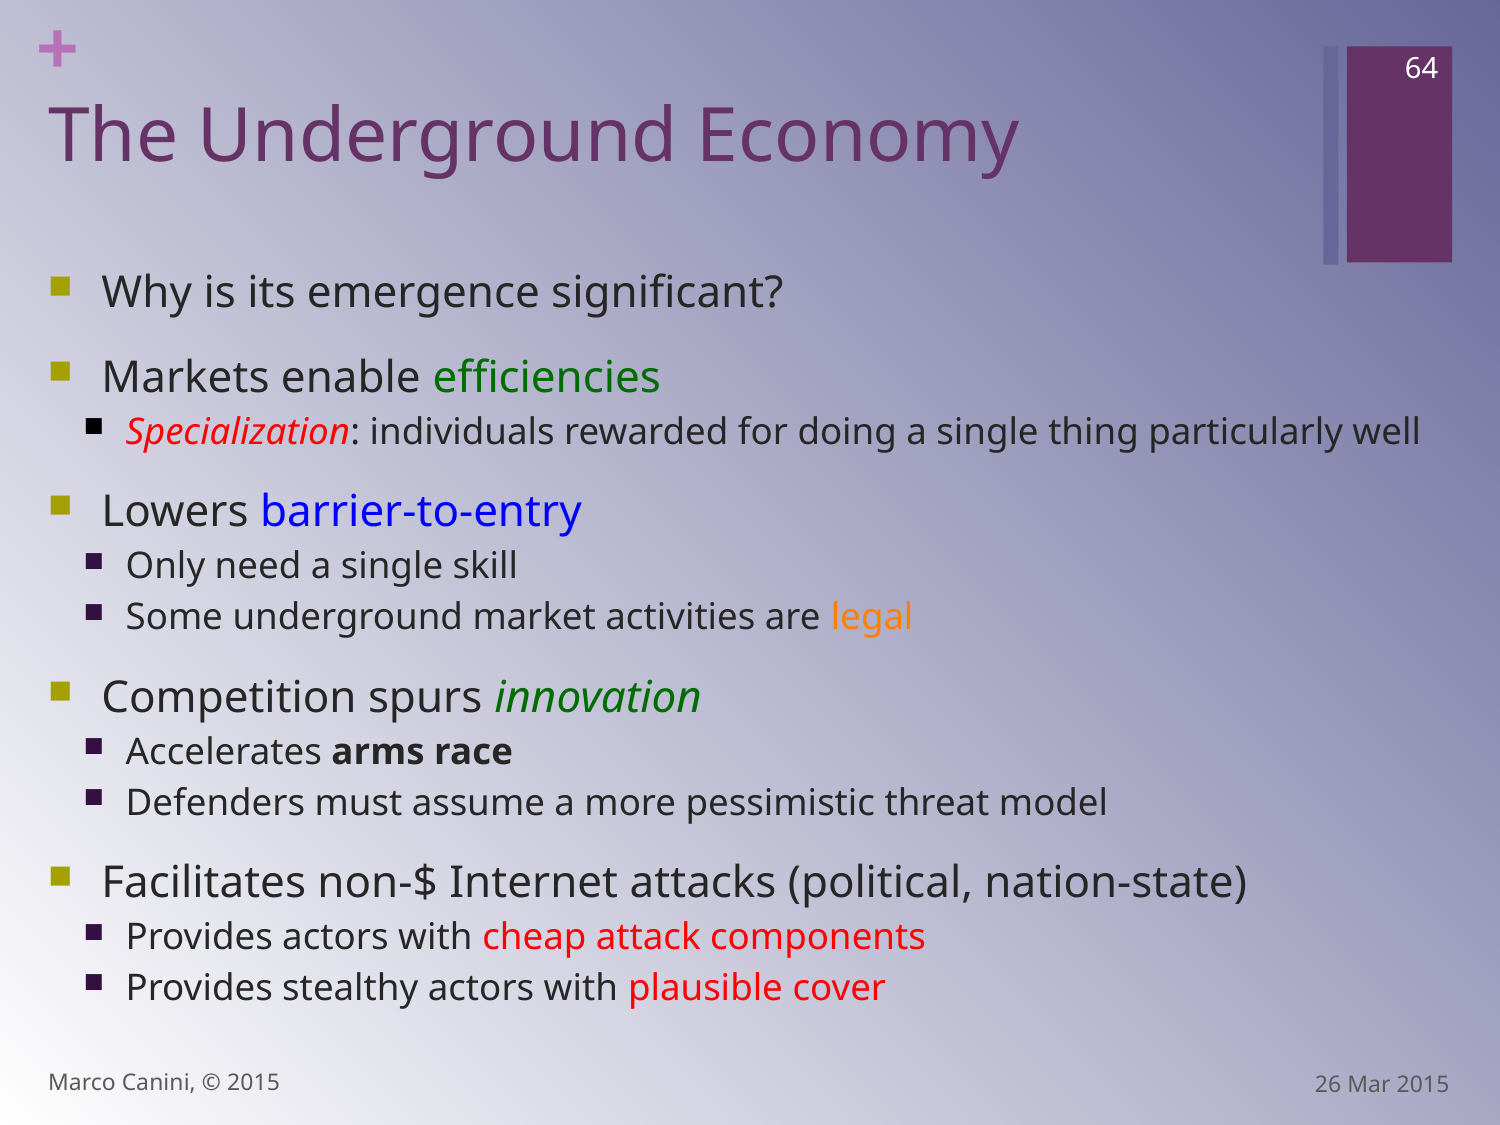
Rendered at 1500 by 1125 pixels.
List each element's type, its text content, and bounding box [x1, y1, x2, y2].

list Why is its emergence significant? Markets enable efficiencies Specialization: individuals rewarded for doing a single thing particularly well Lowers barrier-to-entry Only need a single skill Some underground market activities are legal Competition spurs innovation Accelerates arms race Defenders must assume a more pessimistic threat model Facilitates non-$ Internet attacks (political, nation-state) Provides actors with cheap attack components Provides stealthy actors with plausible cover [33, 262, 1465, 1054]
footer Marco Canini, © 2015 [33, 1053, 1038, 1114]
title The Underground Economy [33, 79, 1322, 262]
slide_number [1114, 1053, 1465, 1114]
slide_number 64 [1362, 39, 1454, 100]
